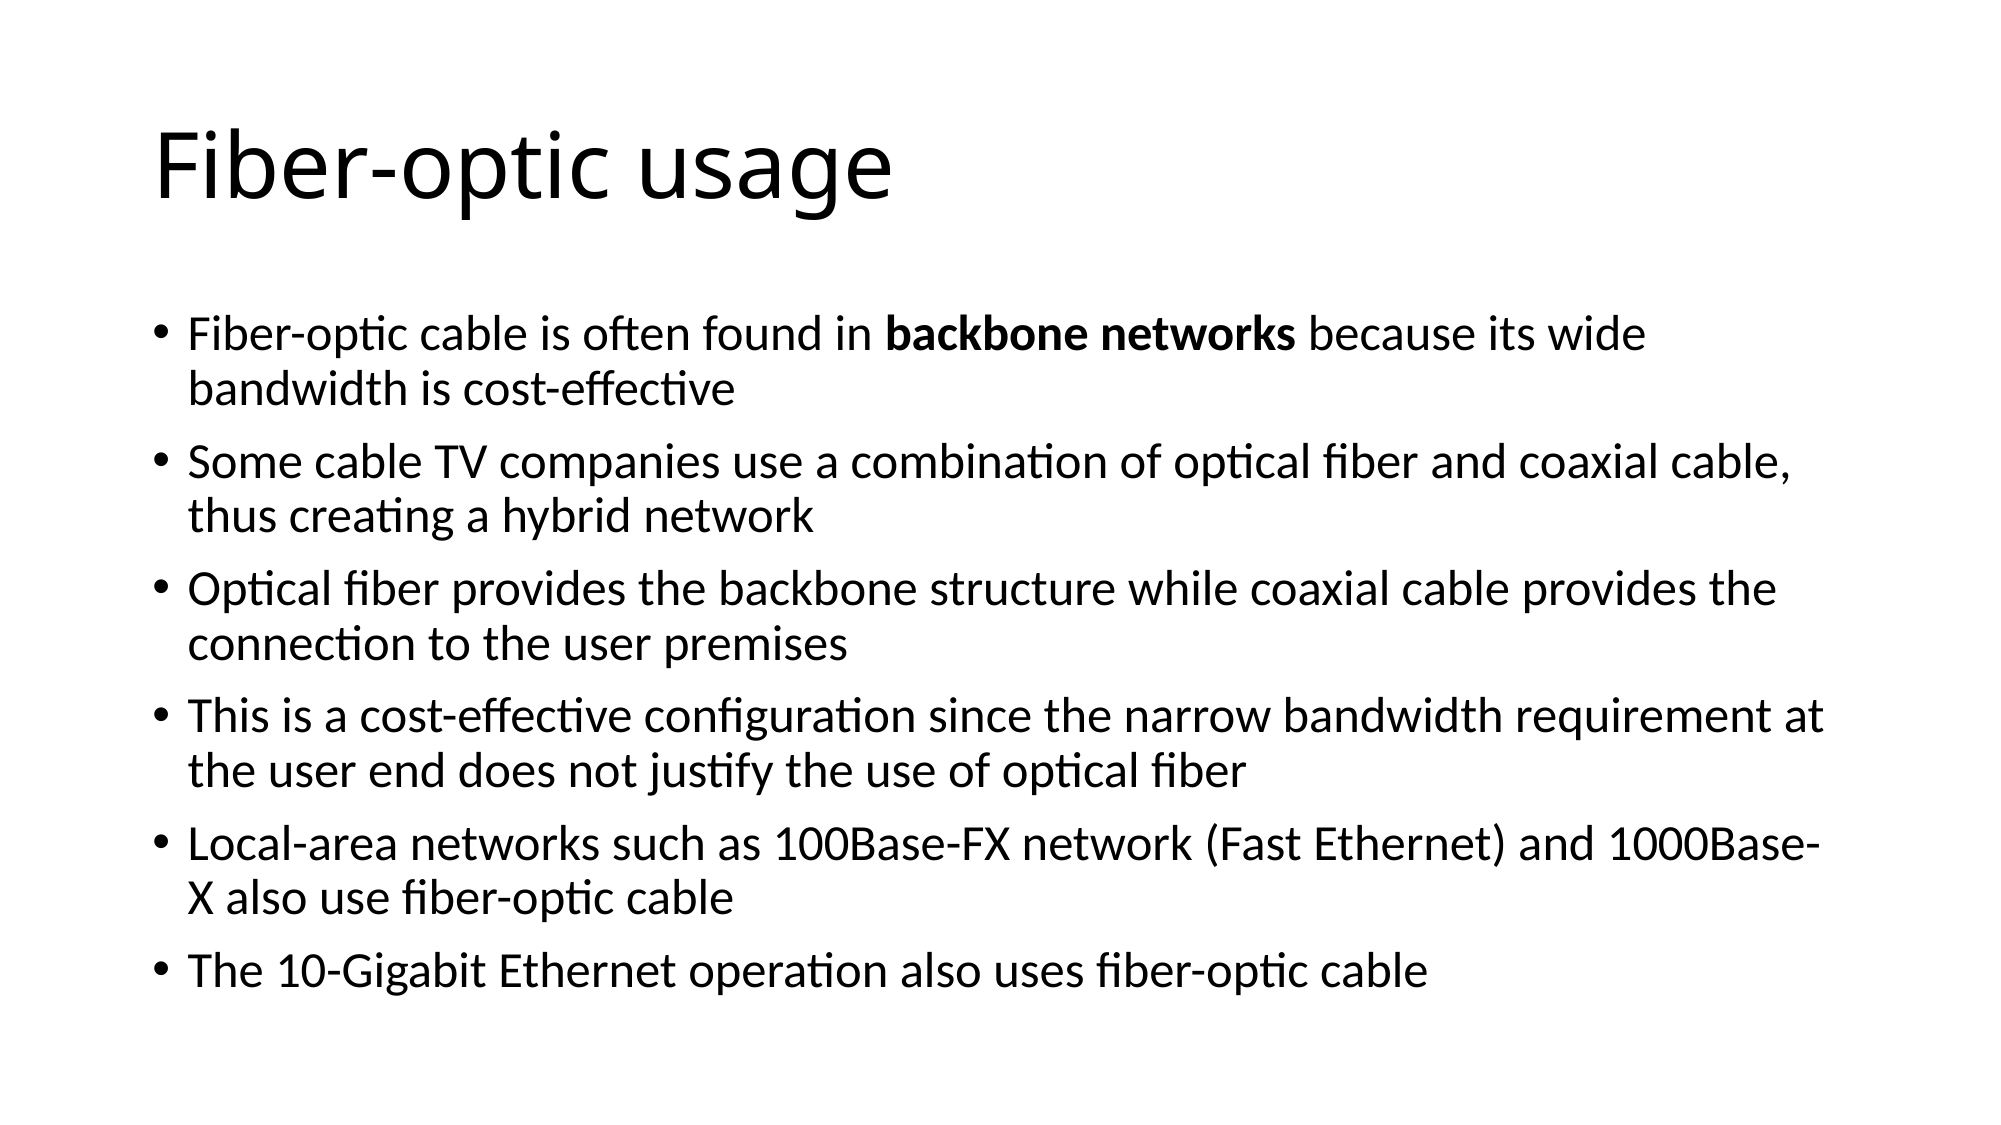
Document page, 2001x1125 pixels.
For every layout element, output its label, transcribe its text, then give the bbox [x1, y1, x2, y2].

title Fiber-optic usage [137, 59, 1863, 278]
list Fiber-optic cable is often found in backbone networks because its wide bandwidth is cost-effective Some cable TV companies use a combination of optical fiber and coaxial cable, thus creating a hybrid network Optical fiber provides the backbone structure while coaxial cable provides the connection to the user premises This is a cost-effective configuration since the narrow bandwidth requirement at the user end does not justify the use of optical fiber Local-area networks such as 100Base-FX network (Fast Ethernet) and 1000Base-X also use fiber-optic cable The 10-Gigabit Ethernet operation also uses fiber-optic cable [137, 299, 1863, 1014]
